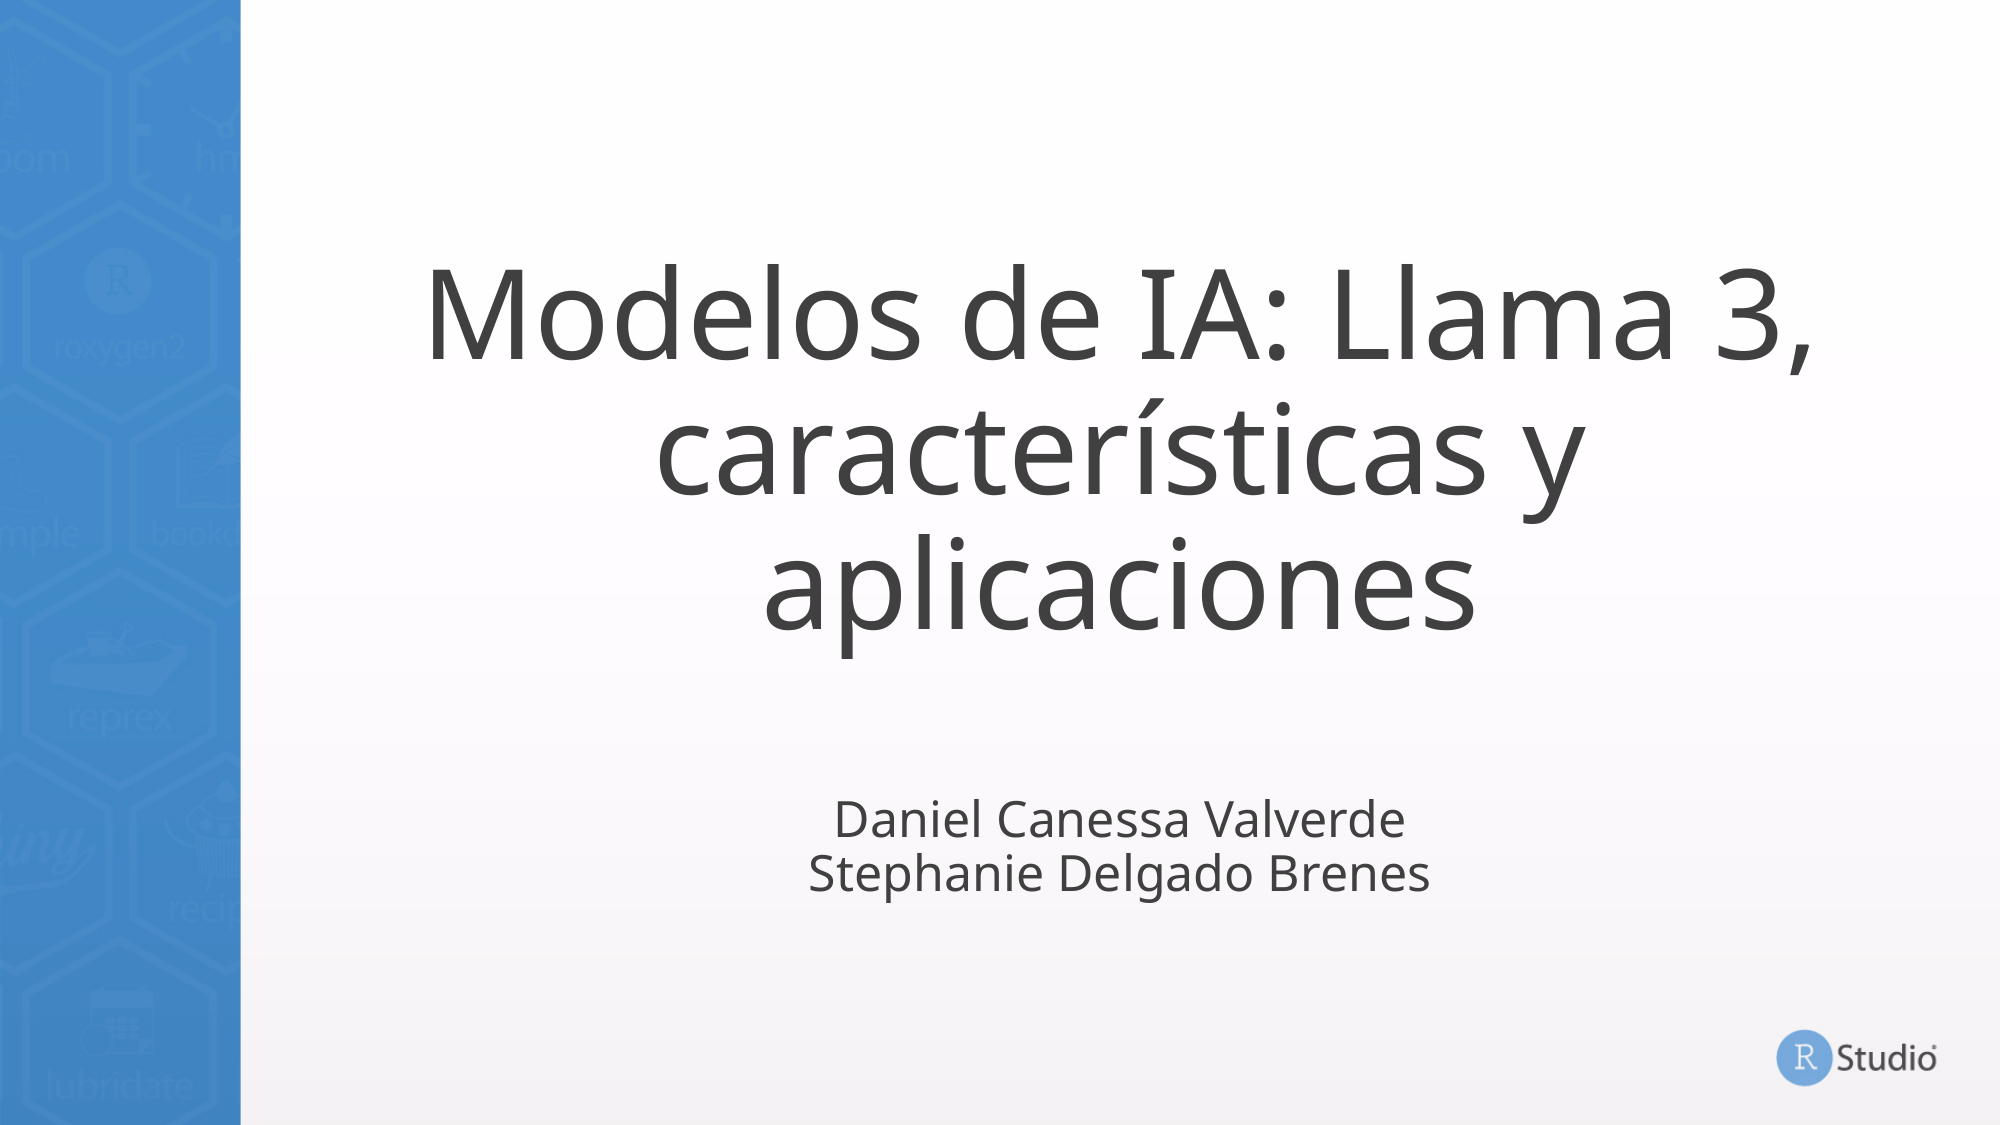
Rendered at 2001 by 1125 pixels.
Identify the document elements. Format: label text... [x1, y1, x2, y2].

title Modelos de IA: Llama 3, características y aplicaciones [370, 272, 1871, 665]
subtitle Daniel Canessa Valverde Stephanie Delgado Brenes [370, 679, 1871, 951]
picture [0, 0, 2000, 1125]
